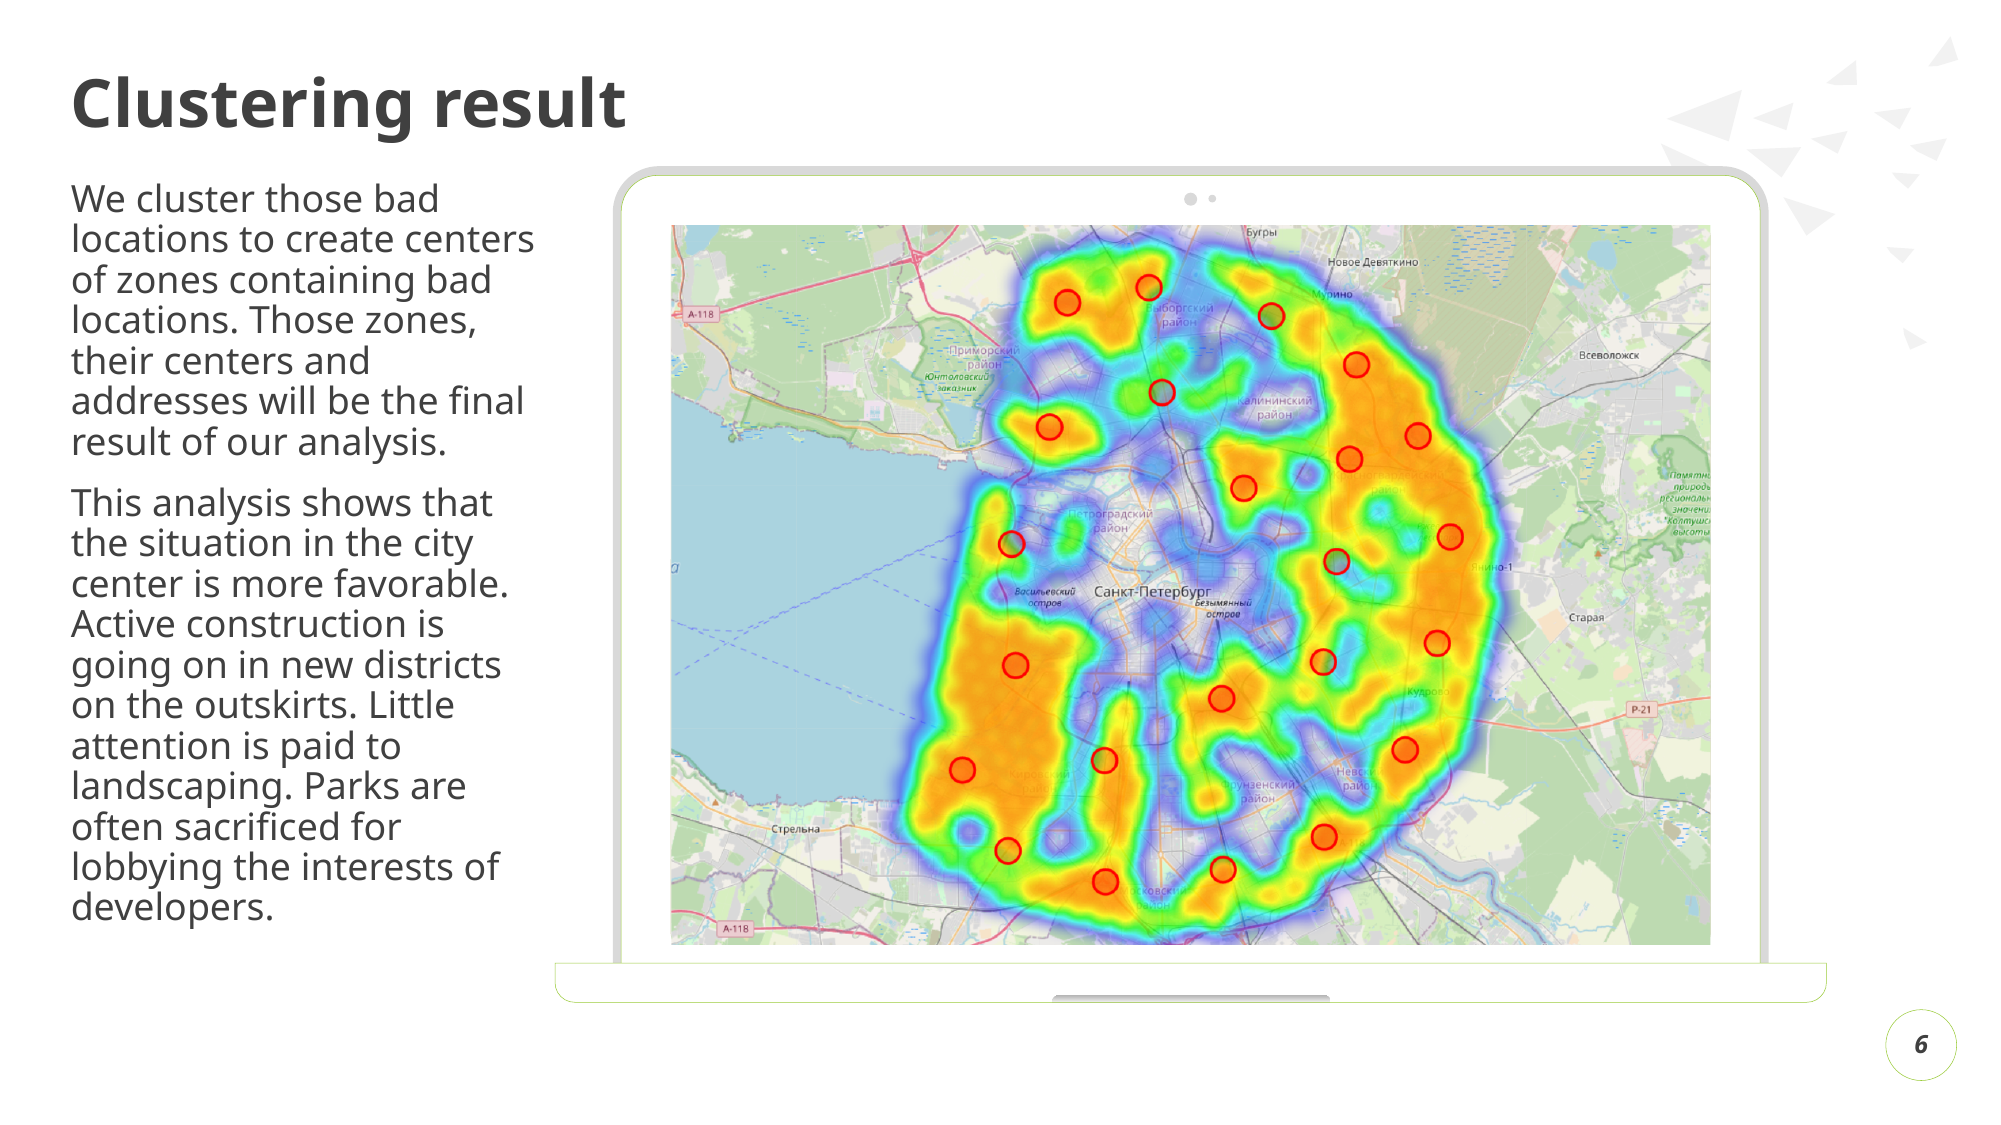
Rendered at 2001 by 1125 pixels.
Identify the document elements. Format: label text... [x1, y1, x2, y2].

slide_number 6 [1885, 1009, 1957, 1081]
list We cluster those bad locations to create centers of zones containing bad locations. Those zones, their centers and addresses will be the final result of our analysis. This analysis shows that the situation in the city center is more favorable. Active construction is going on in new districts on the outskirts. Little attention is paid to landscaping. Parks are often sacrificed for lobbying the interests of developers. [70, 179, 555, 957]
picture [671, 225, 1711, 945]
title Clustering result [70, 70, 1932, 142]
